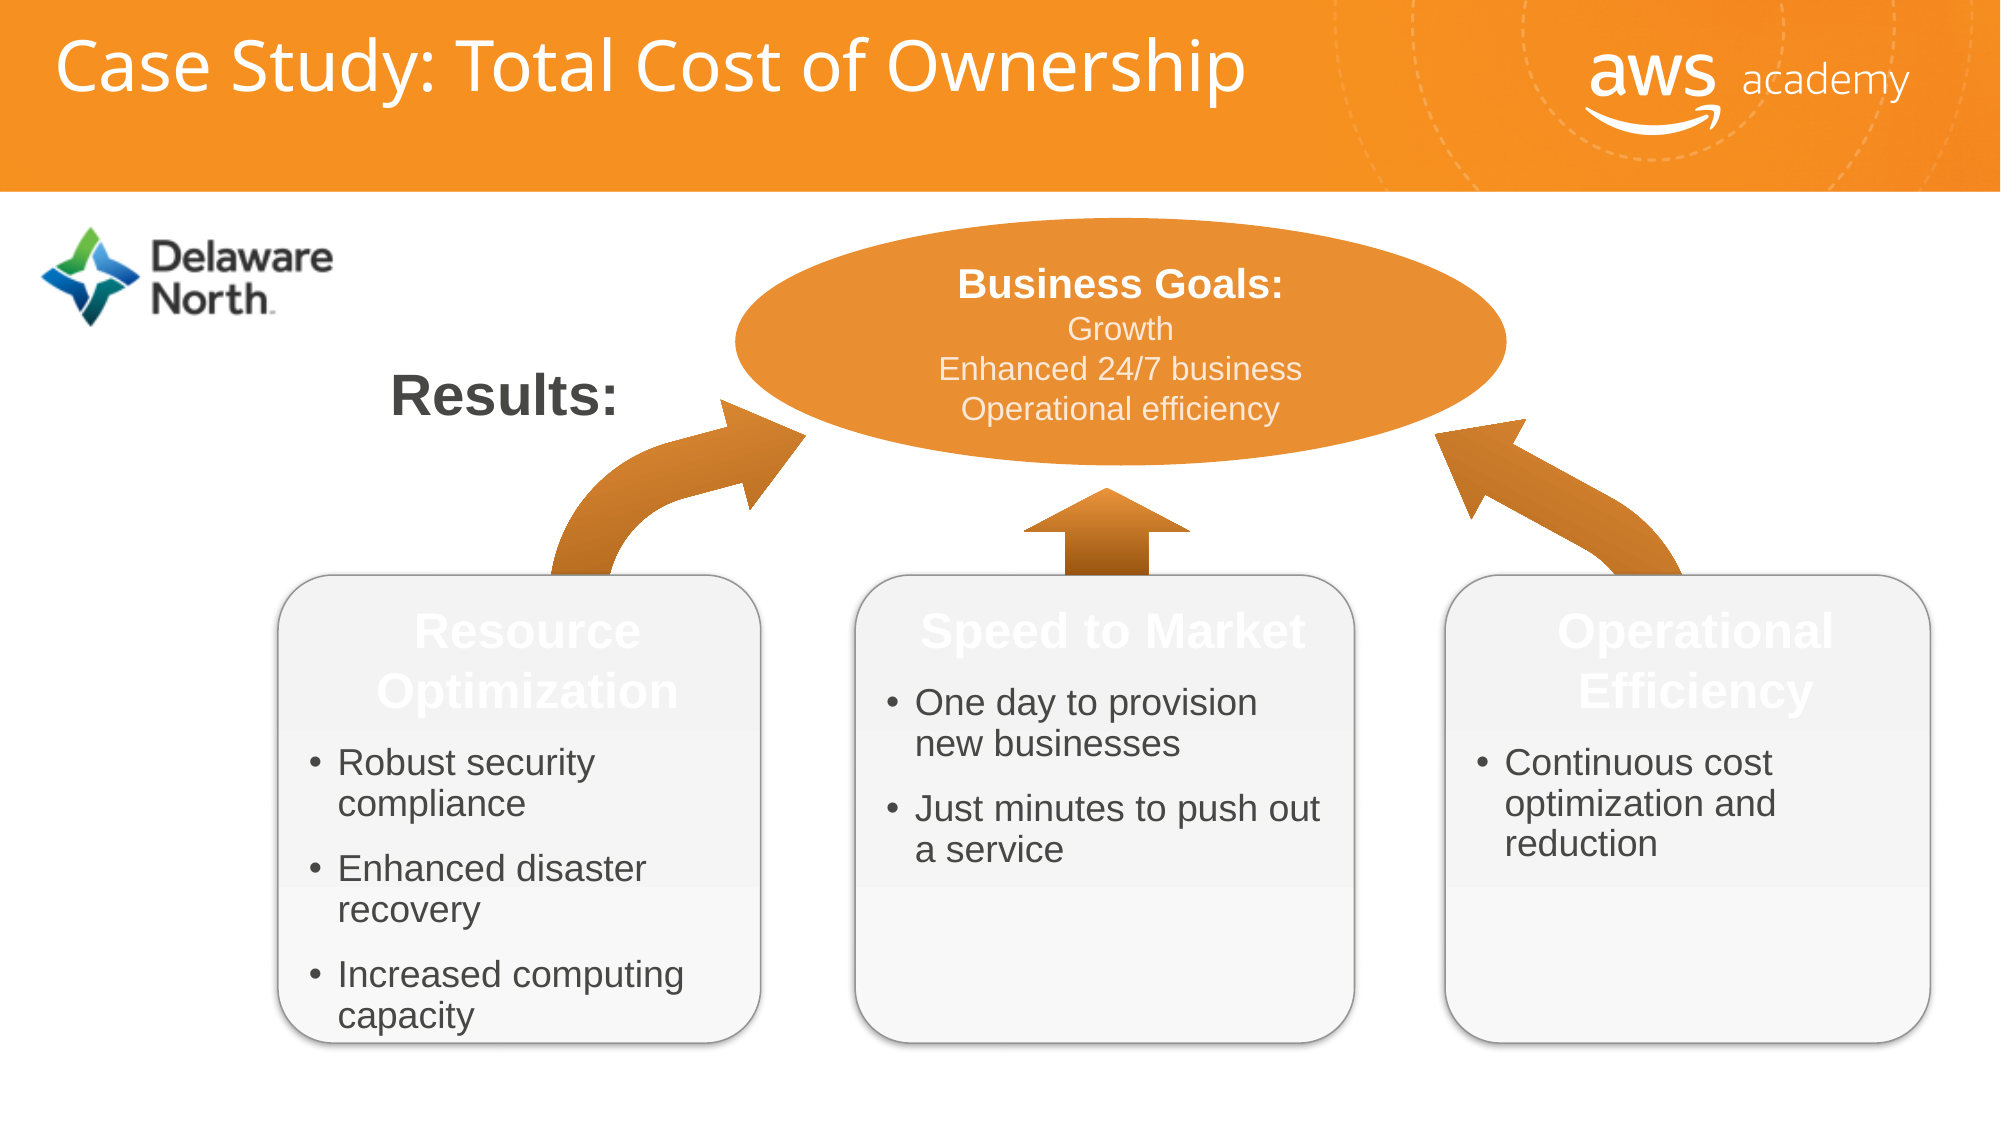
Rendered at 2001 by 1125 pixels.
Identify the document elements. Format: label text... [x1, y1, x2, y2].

title Case Study: Total Cost of Ownership [39, 26, 1863, 189]
picture [0, 0, 2001, 1125]
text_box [277, 222, 1931, 1044]
